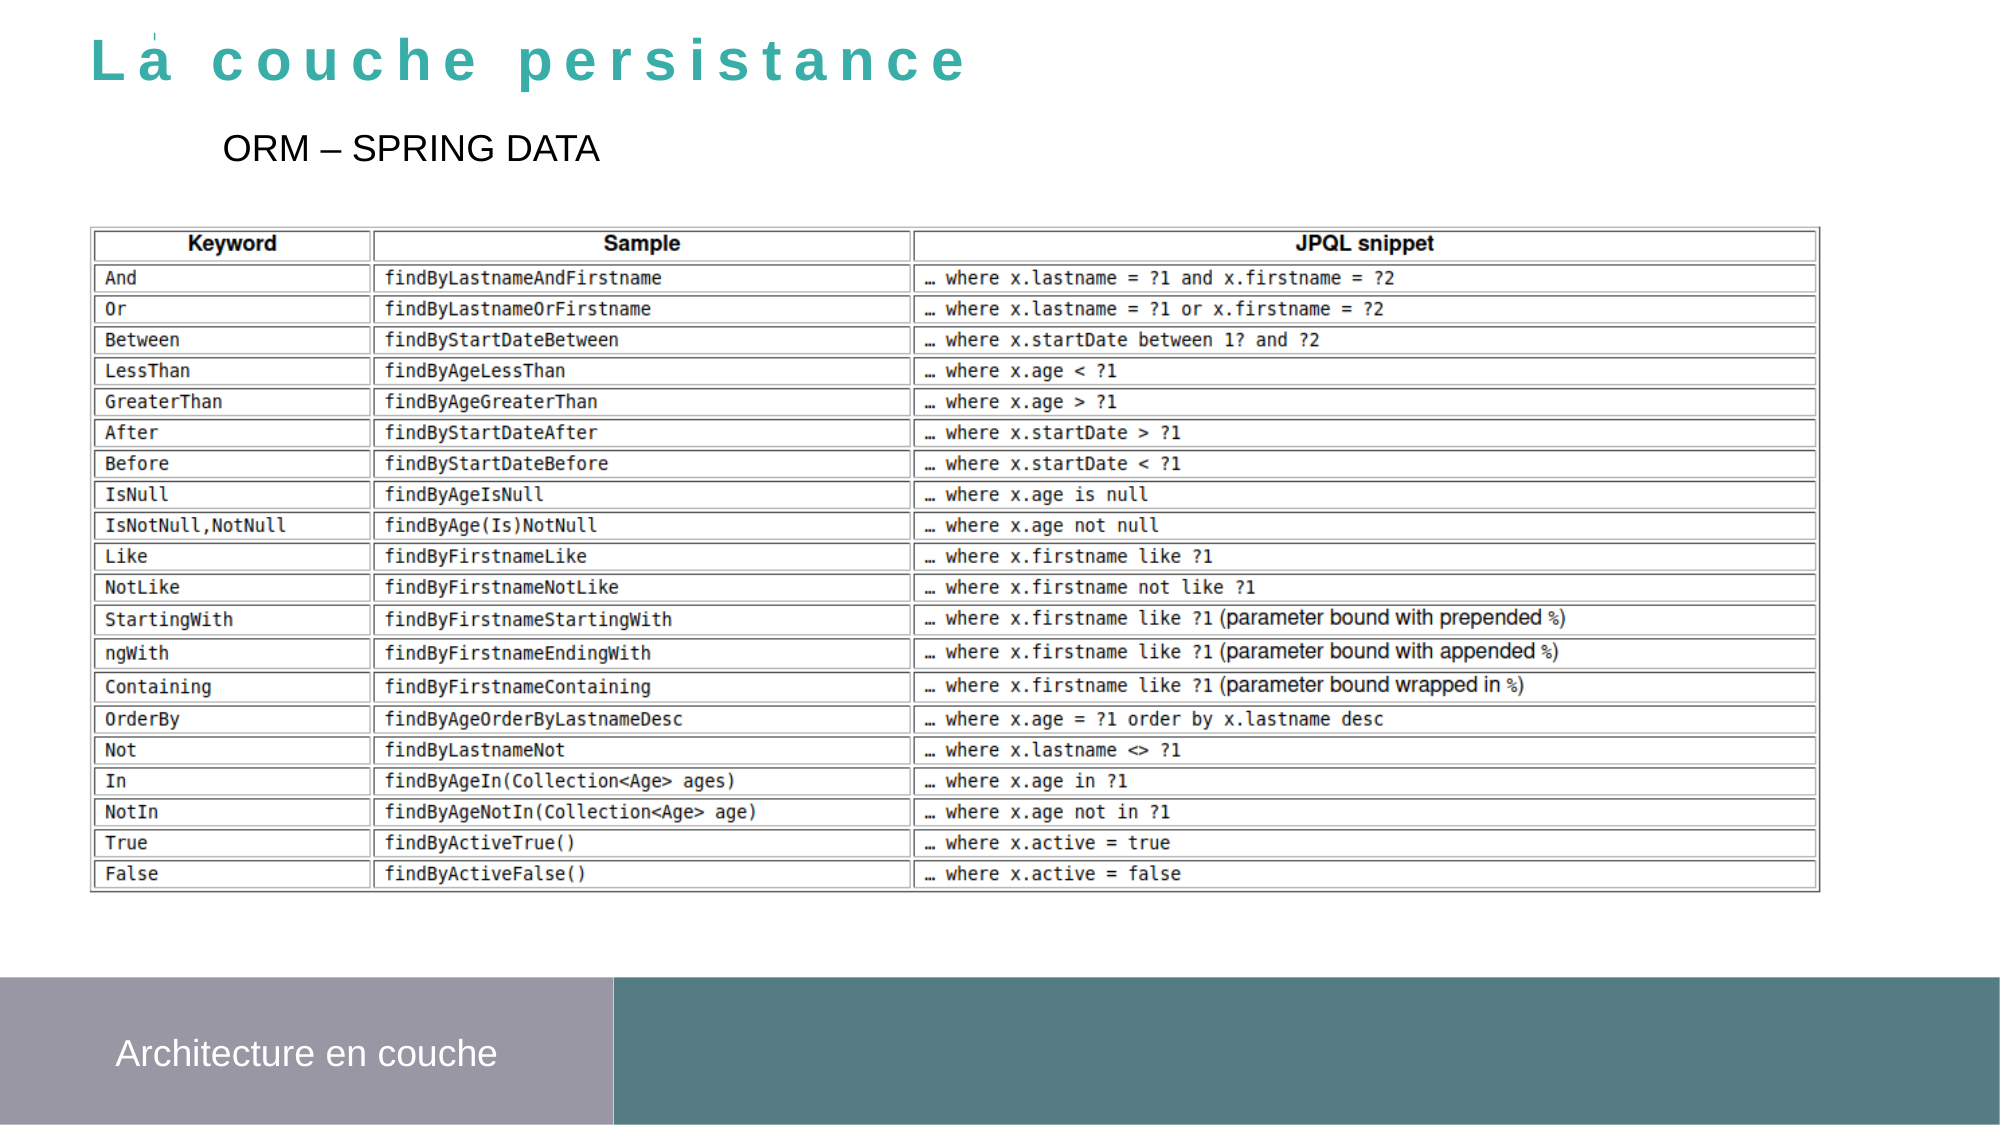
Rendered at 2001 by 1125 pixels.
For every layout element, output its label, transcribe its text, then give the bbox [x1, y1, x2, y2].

text_box ORM – SPRING DATA [207, 117, 616, 177]
text_box La couche persistance [90, 40, 1060, 93]
text_box Architecture en couche [0, 975, 612, 1125]
picture [70, 212, 1843, 910]
text_box [612, 975, 2000, 1125]
